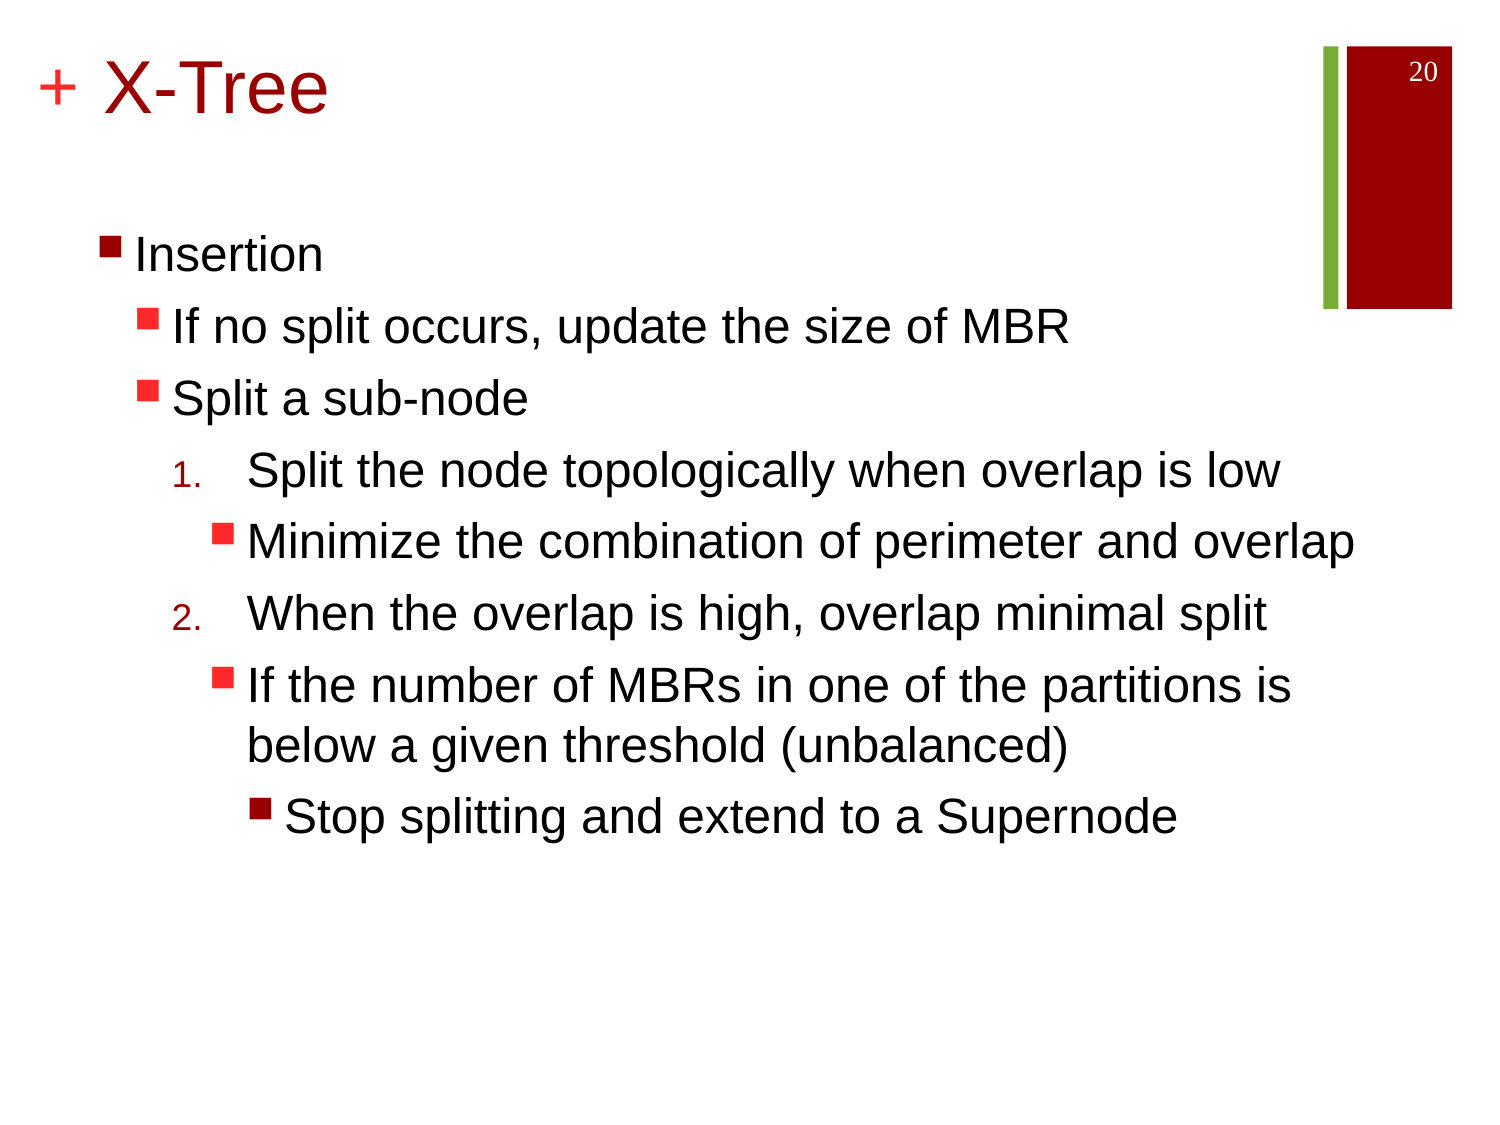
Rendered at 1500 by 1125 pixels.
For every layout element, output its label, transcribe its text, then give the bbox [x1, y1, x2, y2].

slide_number 20 [1362, 39, 1454, 100]
title X-Tree [88, 30, 1329, 214]
text_box Insertion If no split occurs, update the size of MBR Split a sub-node Split the node topologically when overlap is low Minimize the combination of perimeter and overlap When the overlap is high, overlap minimal split If the number of MBRs in one of the partitions is below a given threshold (unbalanced) Stop splitting and extend to a Supernode [81, 214, 1435, 1027]
